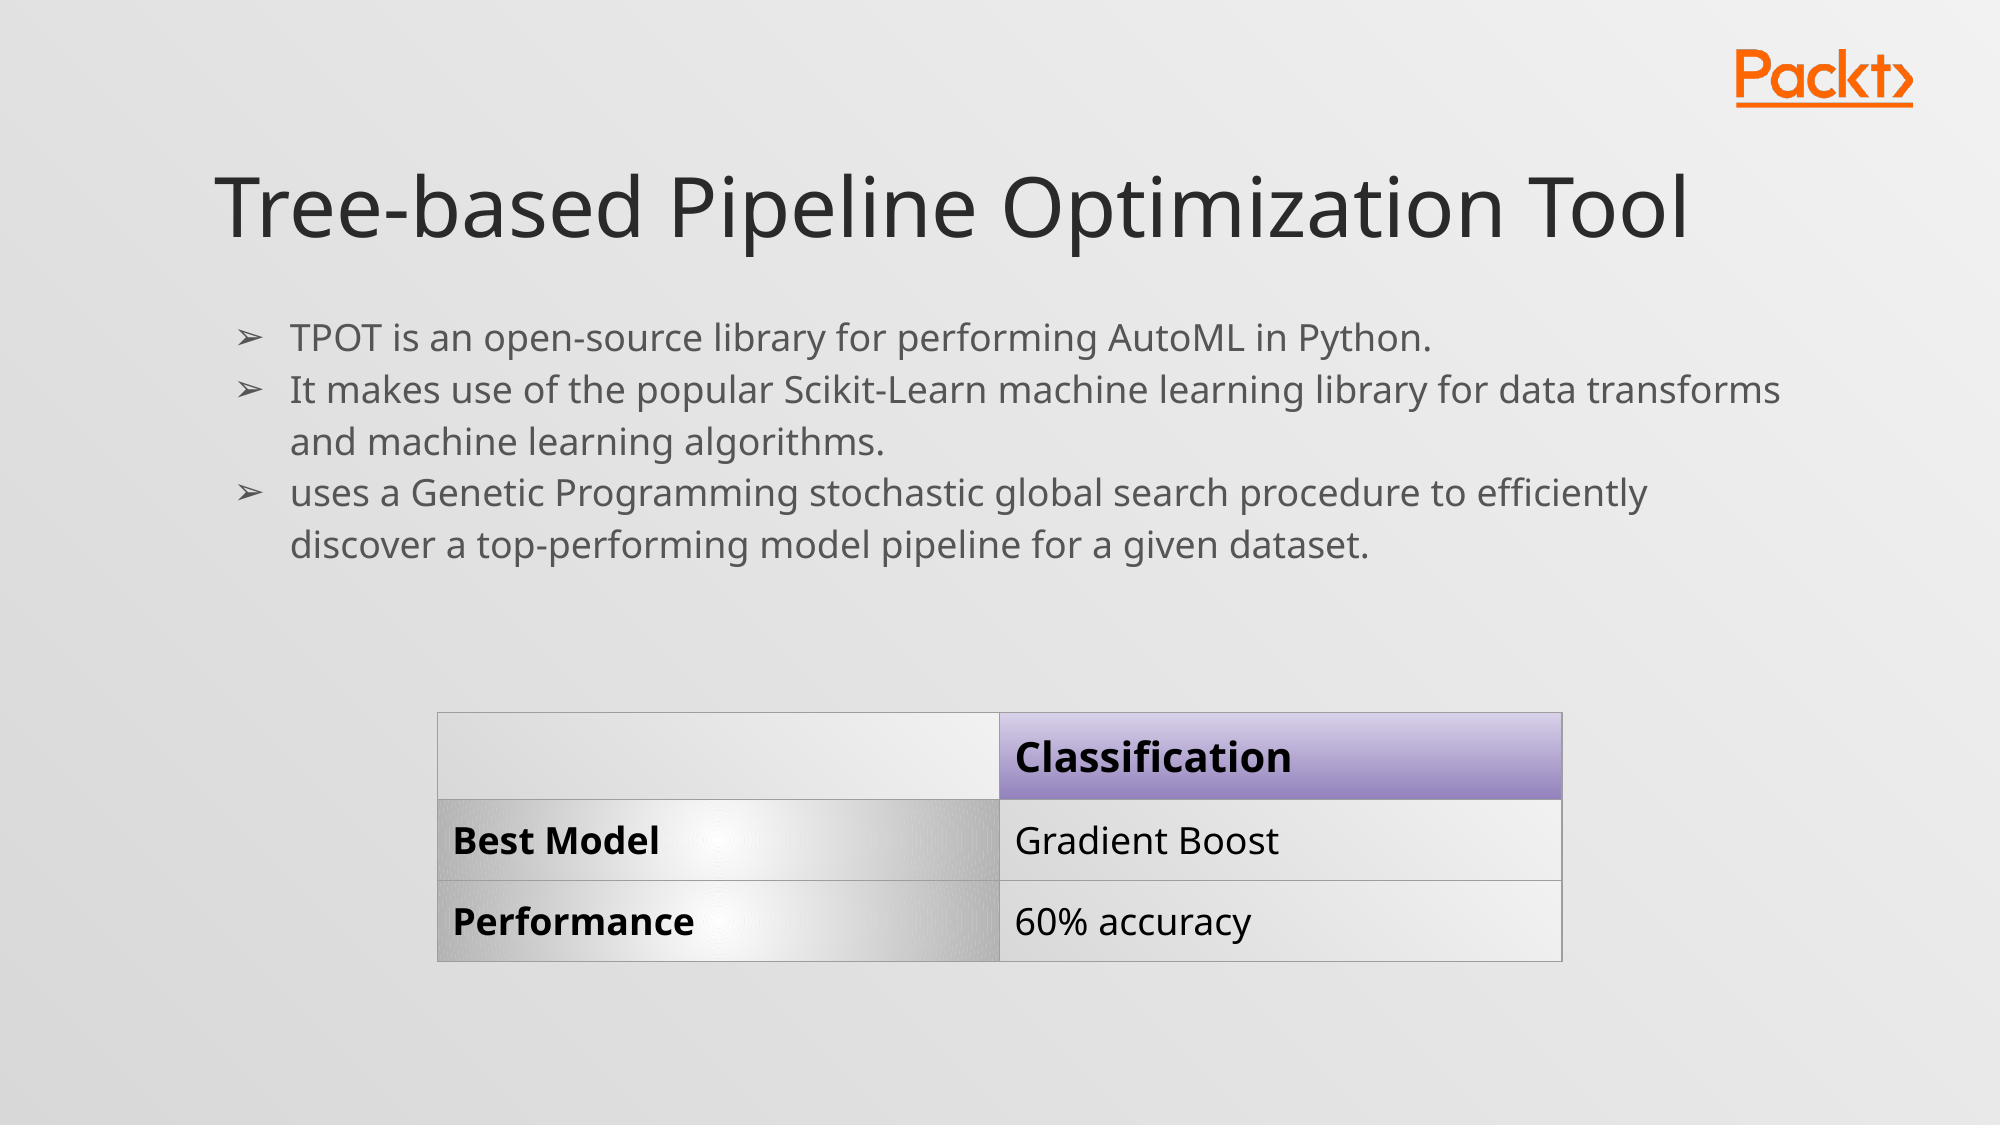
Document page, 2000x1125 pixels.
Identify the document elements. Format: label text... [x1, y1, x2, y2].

table_header [438, 713, 999, 799]
table_header Classification [1000, 713, 1561, 799]
title Tree-based Pipeline Optimization Tool [199, 45, 1800, 263]
table_cell 60% accuracy [1000, 881, 1561, 961]
table_cell Best Model [438, 800, 999, 880]
picture [1736, 49, 1914, 109]
table_cell Gradient Boost [1000, 800, 1561, 880]
list TPOT is an open-source library for performing AutoML in Python. It makes use of the popular Scikit-Learn machine learning library for data transforms and machine learning algorithms. uses a Genetic Programming stochastic global search procedure to efficiently discover a top-performing model pipeline for a given dataset. [199, 299, 1800, 1013]
table_cell Performance [438, 881, 999, 961]
